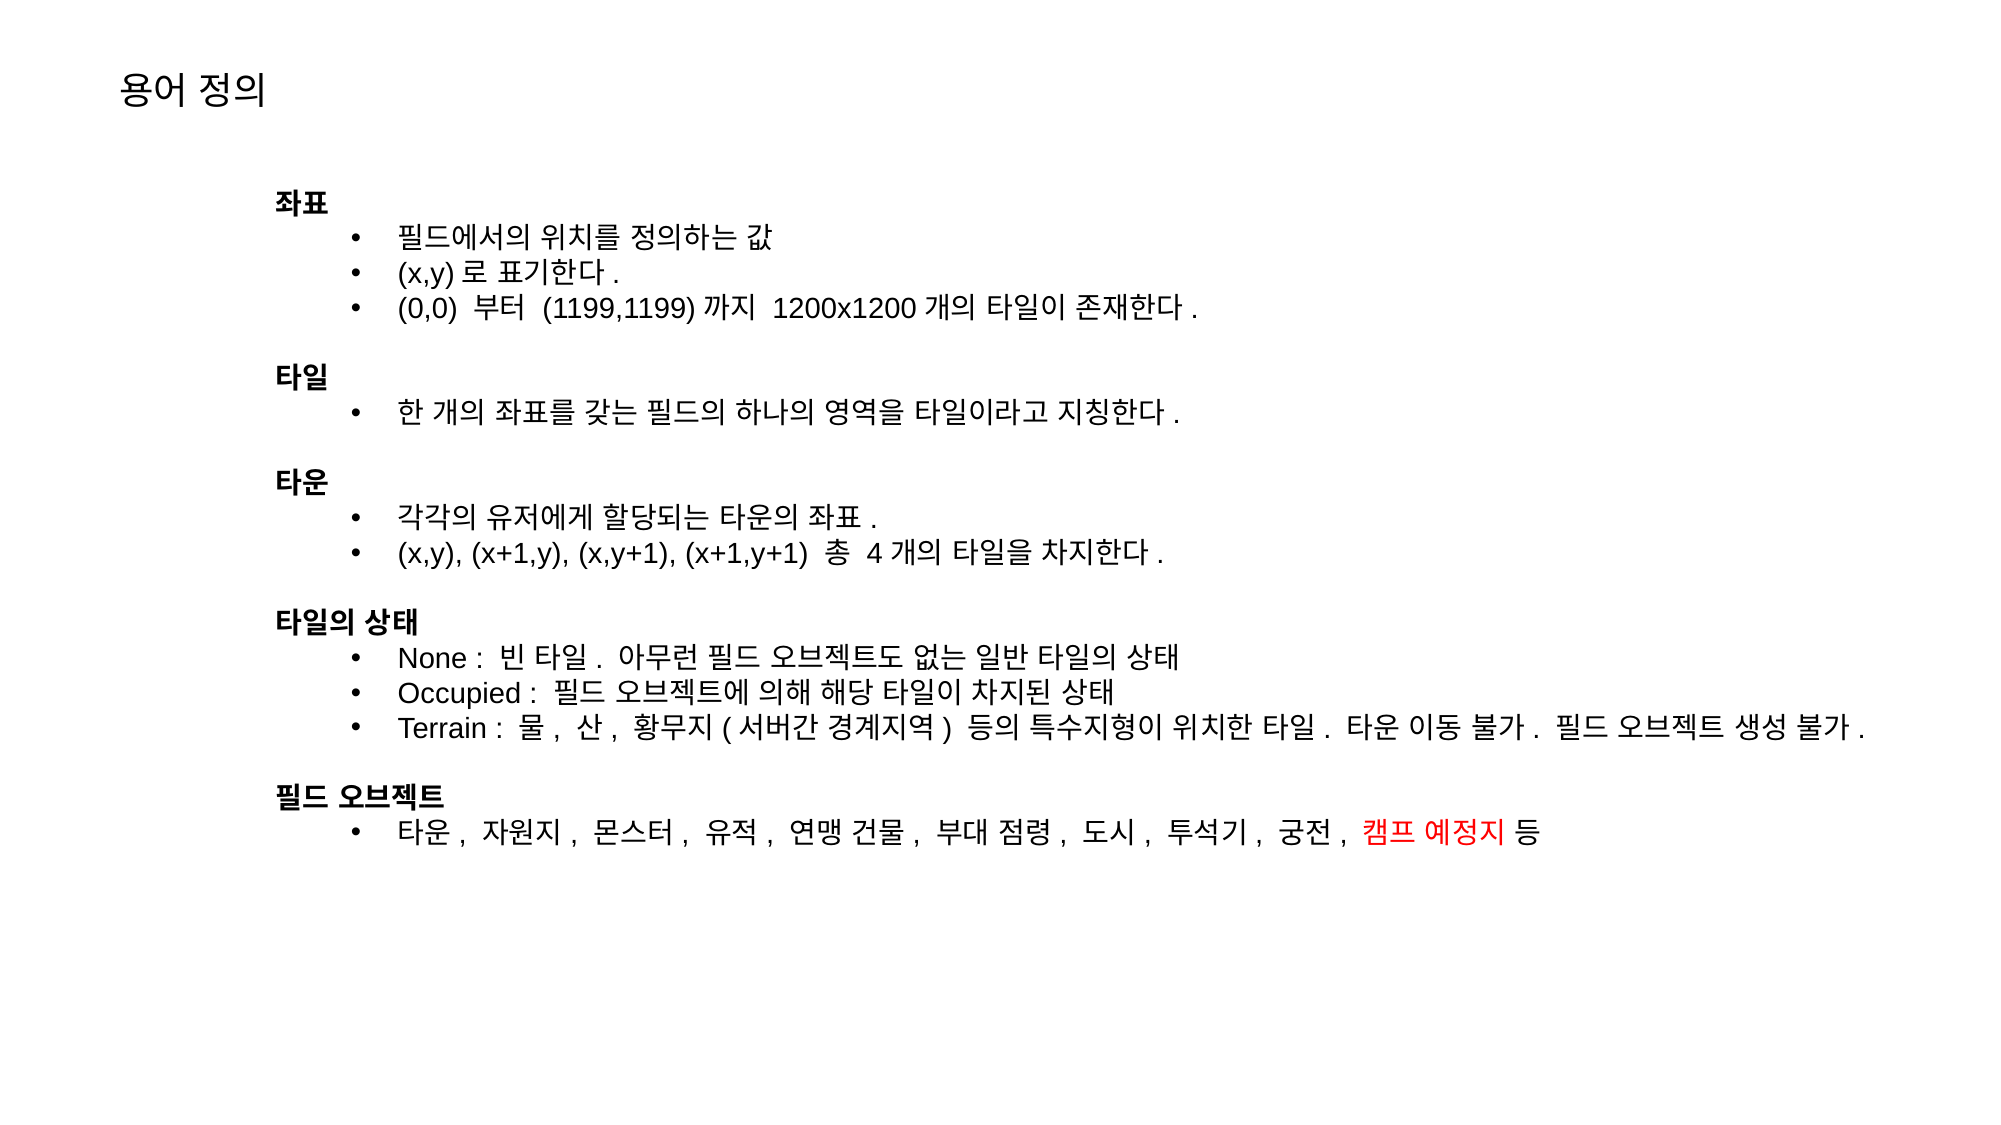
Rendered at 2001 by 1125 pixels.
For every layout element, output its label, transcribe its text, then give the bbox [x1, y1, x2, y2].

text_box 좌표 필드에서의 위치를 정의하는 값 (x,y)로 표기한다. (0,0) 부터 (1199,1199)까지 1200x1200개의 타일이 존재한다. 타일 한 개의 좌표를 갖는 필드의 하나의 영역을 타일이라고 지칭한다. 타운 각각의 유저에게 할당되는 타운의 좌표. (x,y), (x+1,y), (x,y+1), (x+1,y+1) 총 4개의 타일을 차지한다. 타일의 상태 None : 빈 타일. 아무런 필드 오브젝트도 없는 일반 타일의 상태 Occupied : 필드 오브젝트에 의해 해당 타일이 차지된 상태 Terrain : 물, 산, 황무지(서버간 경계지역) 등의 특수지형이 위치한 타일. 타운 이동 불가. 필드 오브젝트 생성 불가. 필드 오브젝트 타운, 자원지, 몬스터, 유적, 연맹 건물, 부대 점령, 도시, 투석기, 궁전, 캠프 예정지 등 [260, 177, 1950, 864]
text_box 용어 정의 [104, 59, 300, 121]
